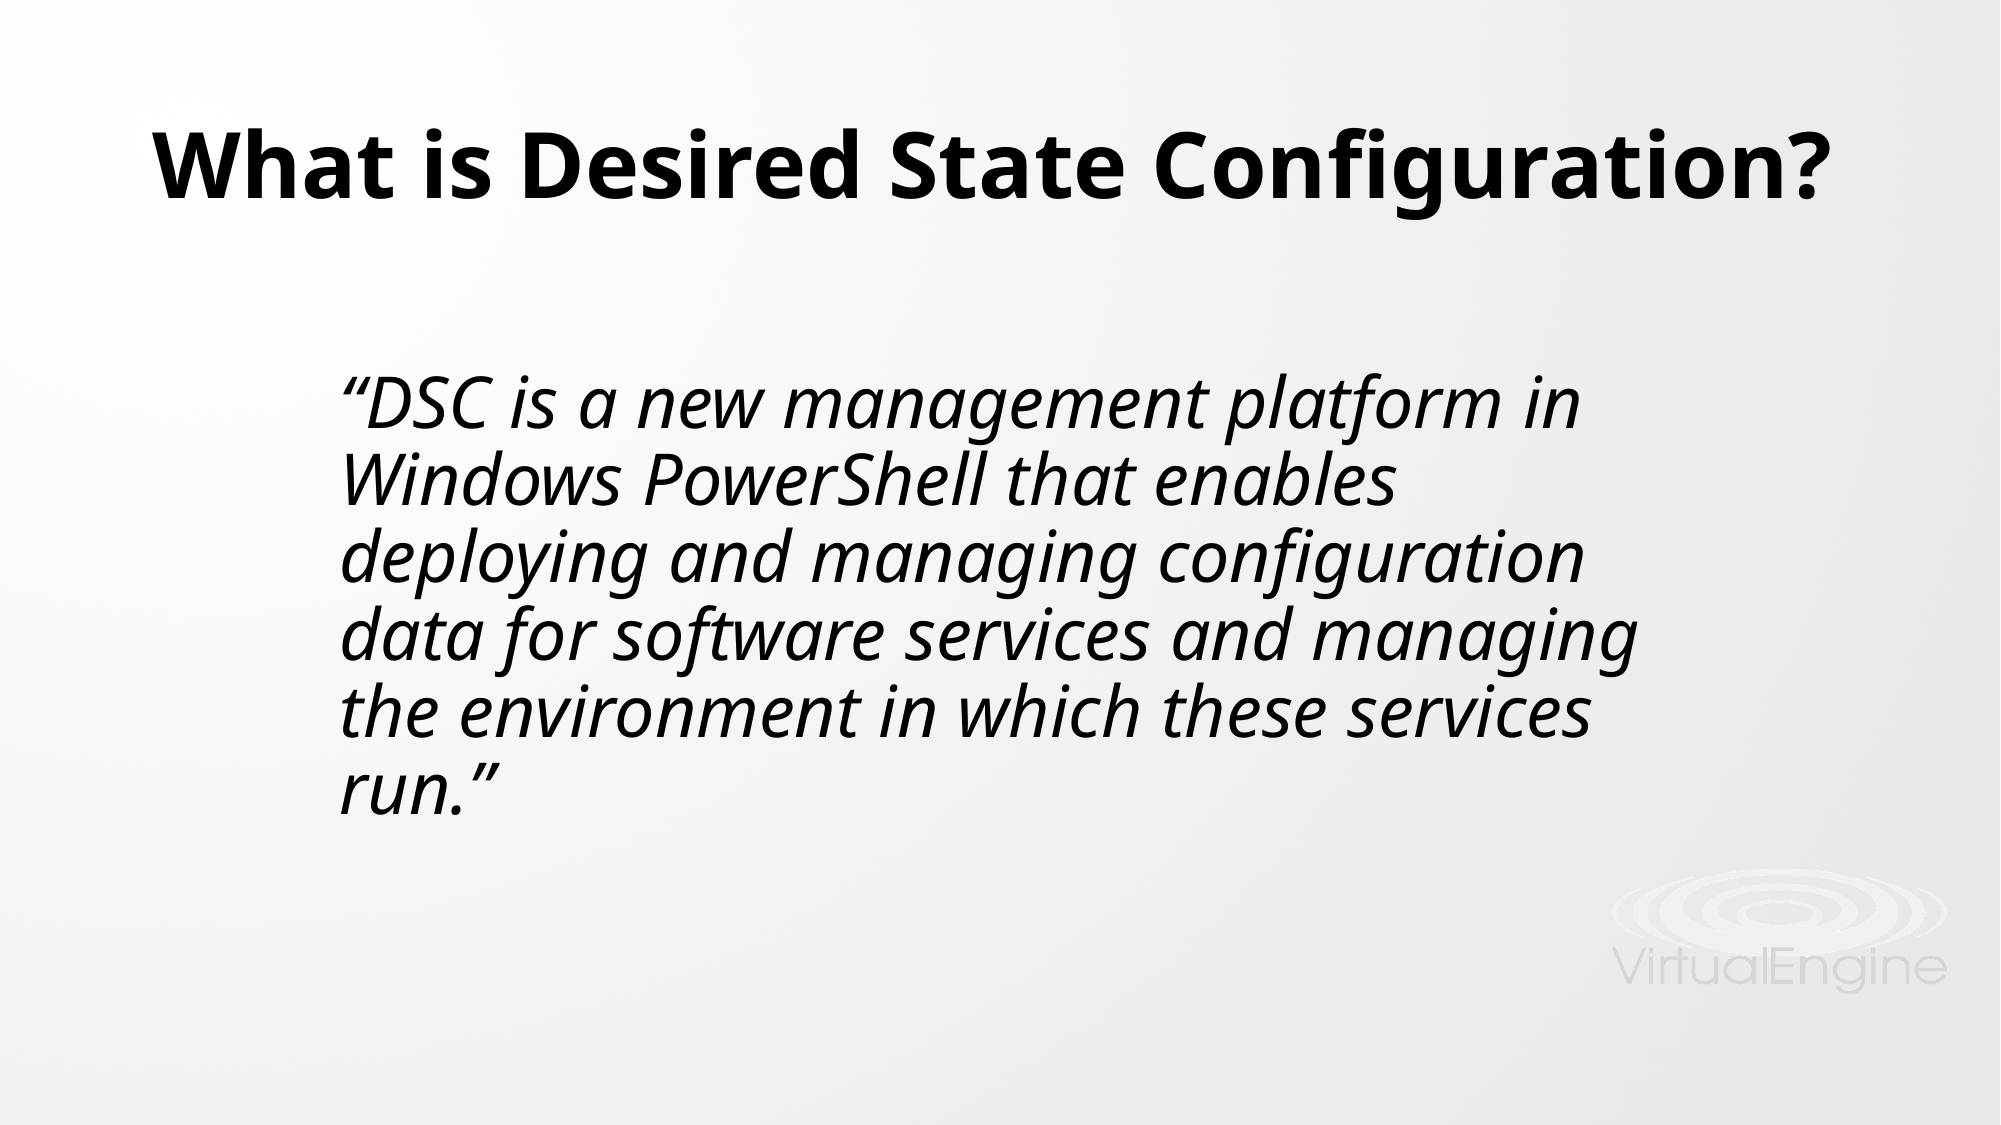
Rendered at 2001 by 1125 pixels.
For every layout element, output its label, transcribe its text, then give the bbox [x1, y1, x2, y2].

list “DSC is a new management platform in Windows PowerShell that enables deploying and managing configuration data for software services and managing the environment in which these services run.” [324, 359, 1708, 849]
title What is Desired State Configuration? [137, 59, 1863, 278]
picture [0, 0, 2001, 1125]
